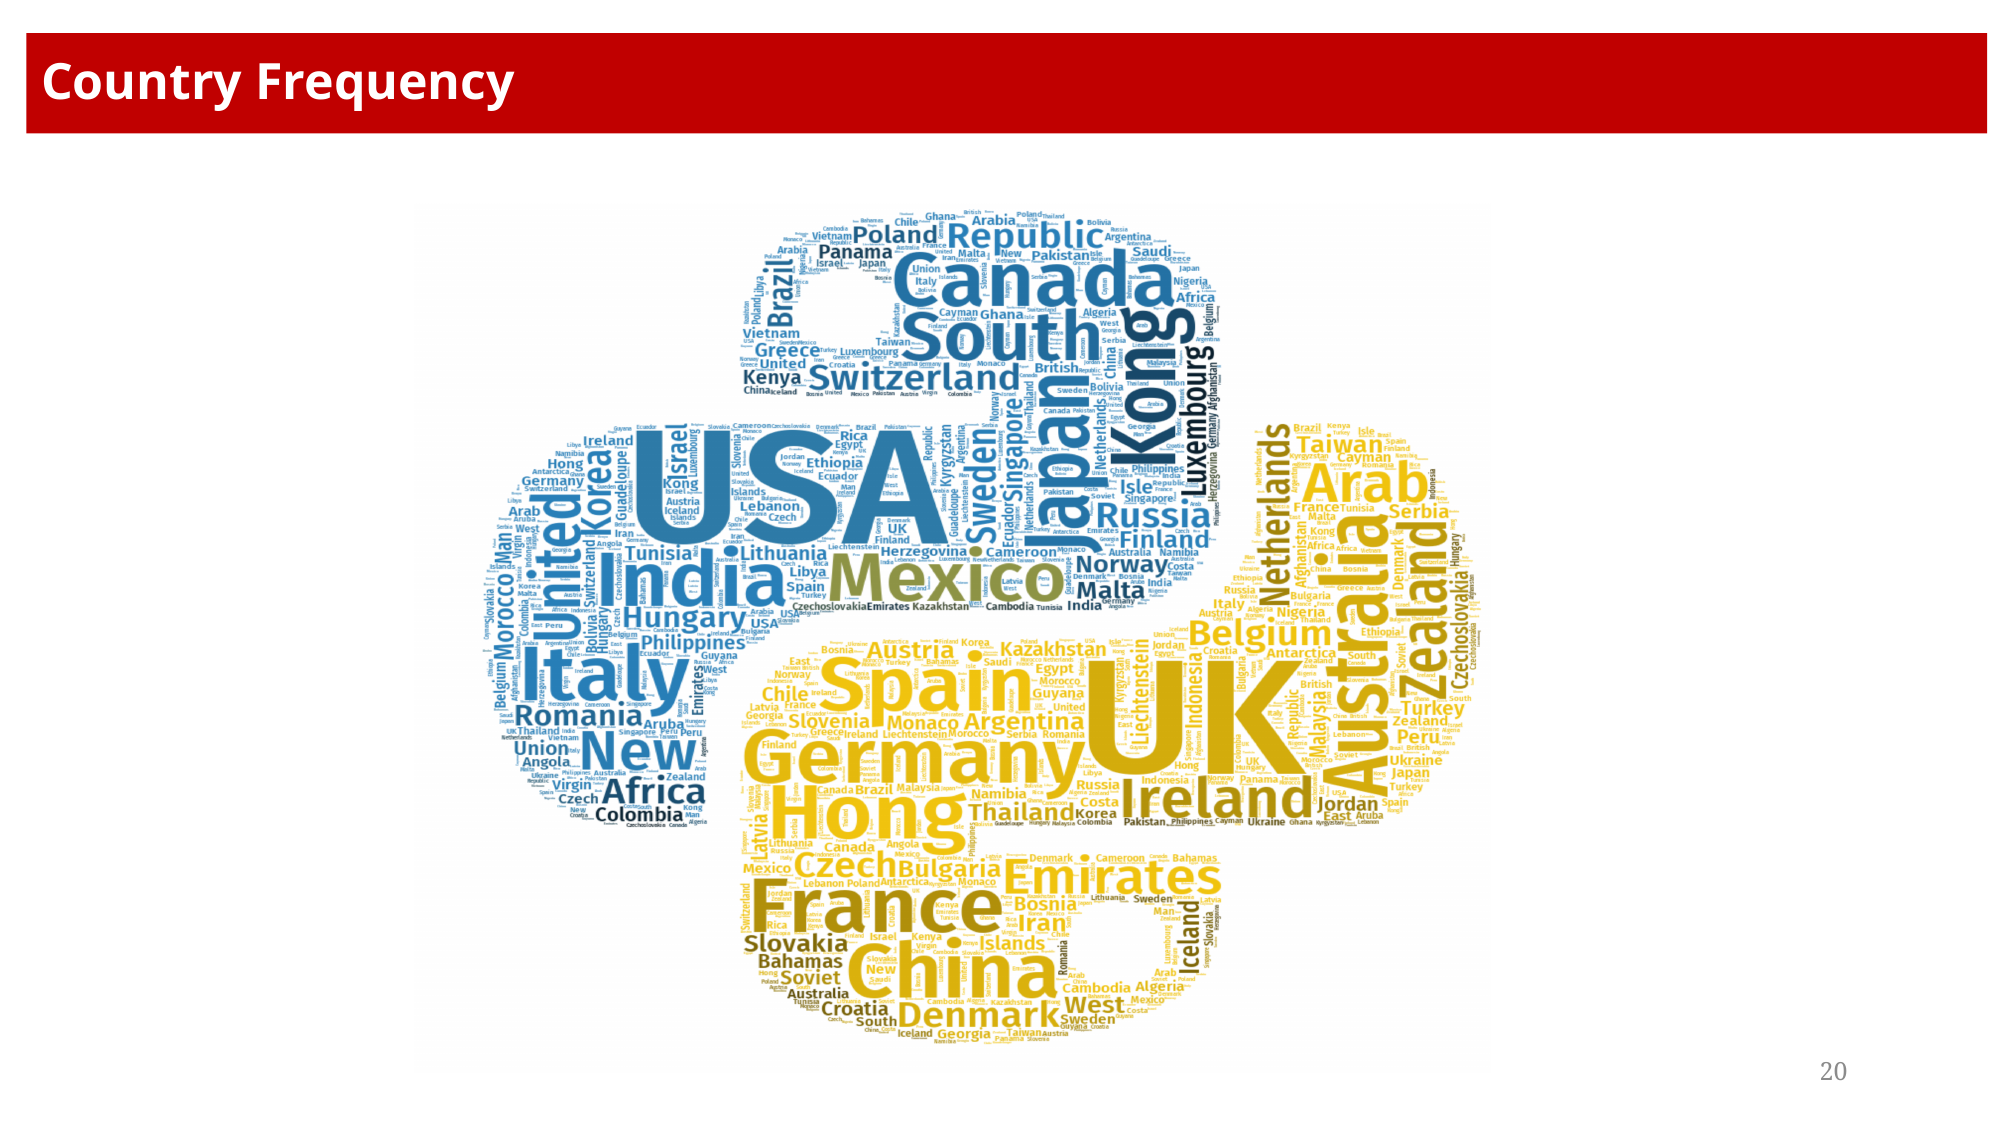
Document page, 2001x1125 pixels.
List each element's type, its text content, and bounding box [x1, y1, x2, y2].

slide_number 20 [1412, 1042, 1863, 1103]
title Country Frequency [26, 33, 1988, 134]
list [413, 203, 1491, 1073]
